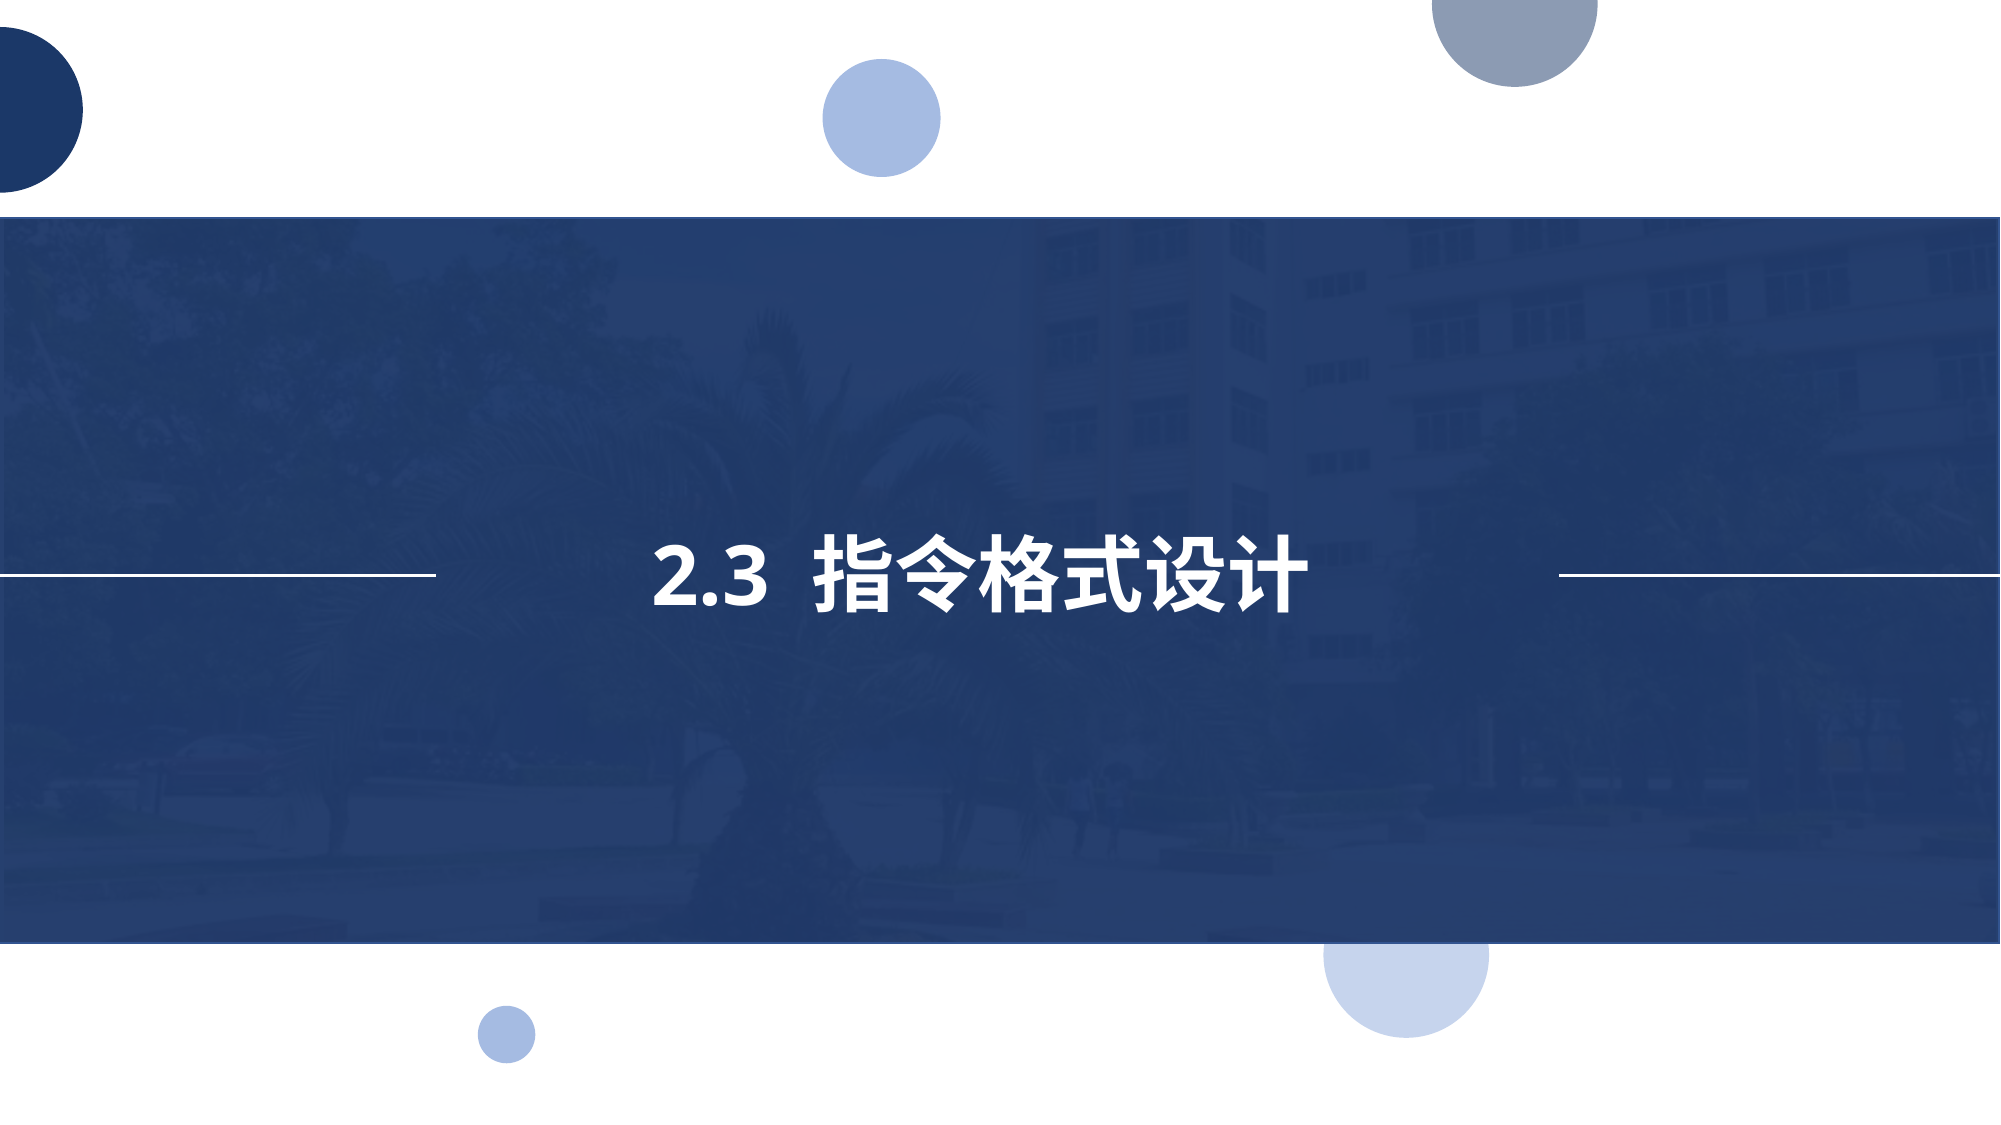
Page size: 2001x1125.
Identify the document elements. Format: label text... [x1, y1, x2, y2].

title 2.3 指令格式设计 [399, 469, 1541, 688]
